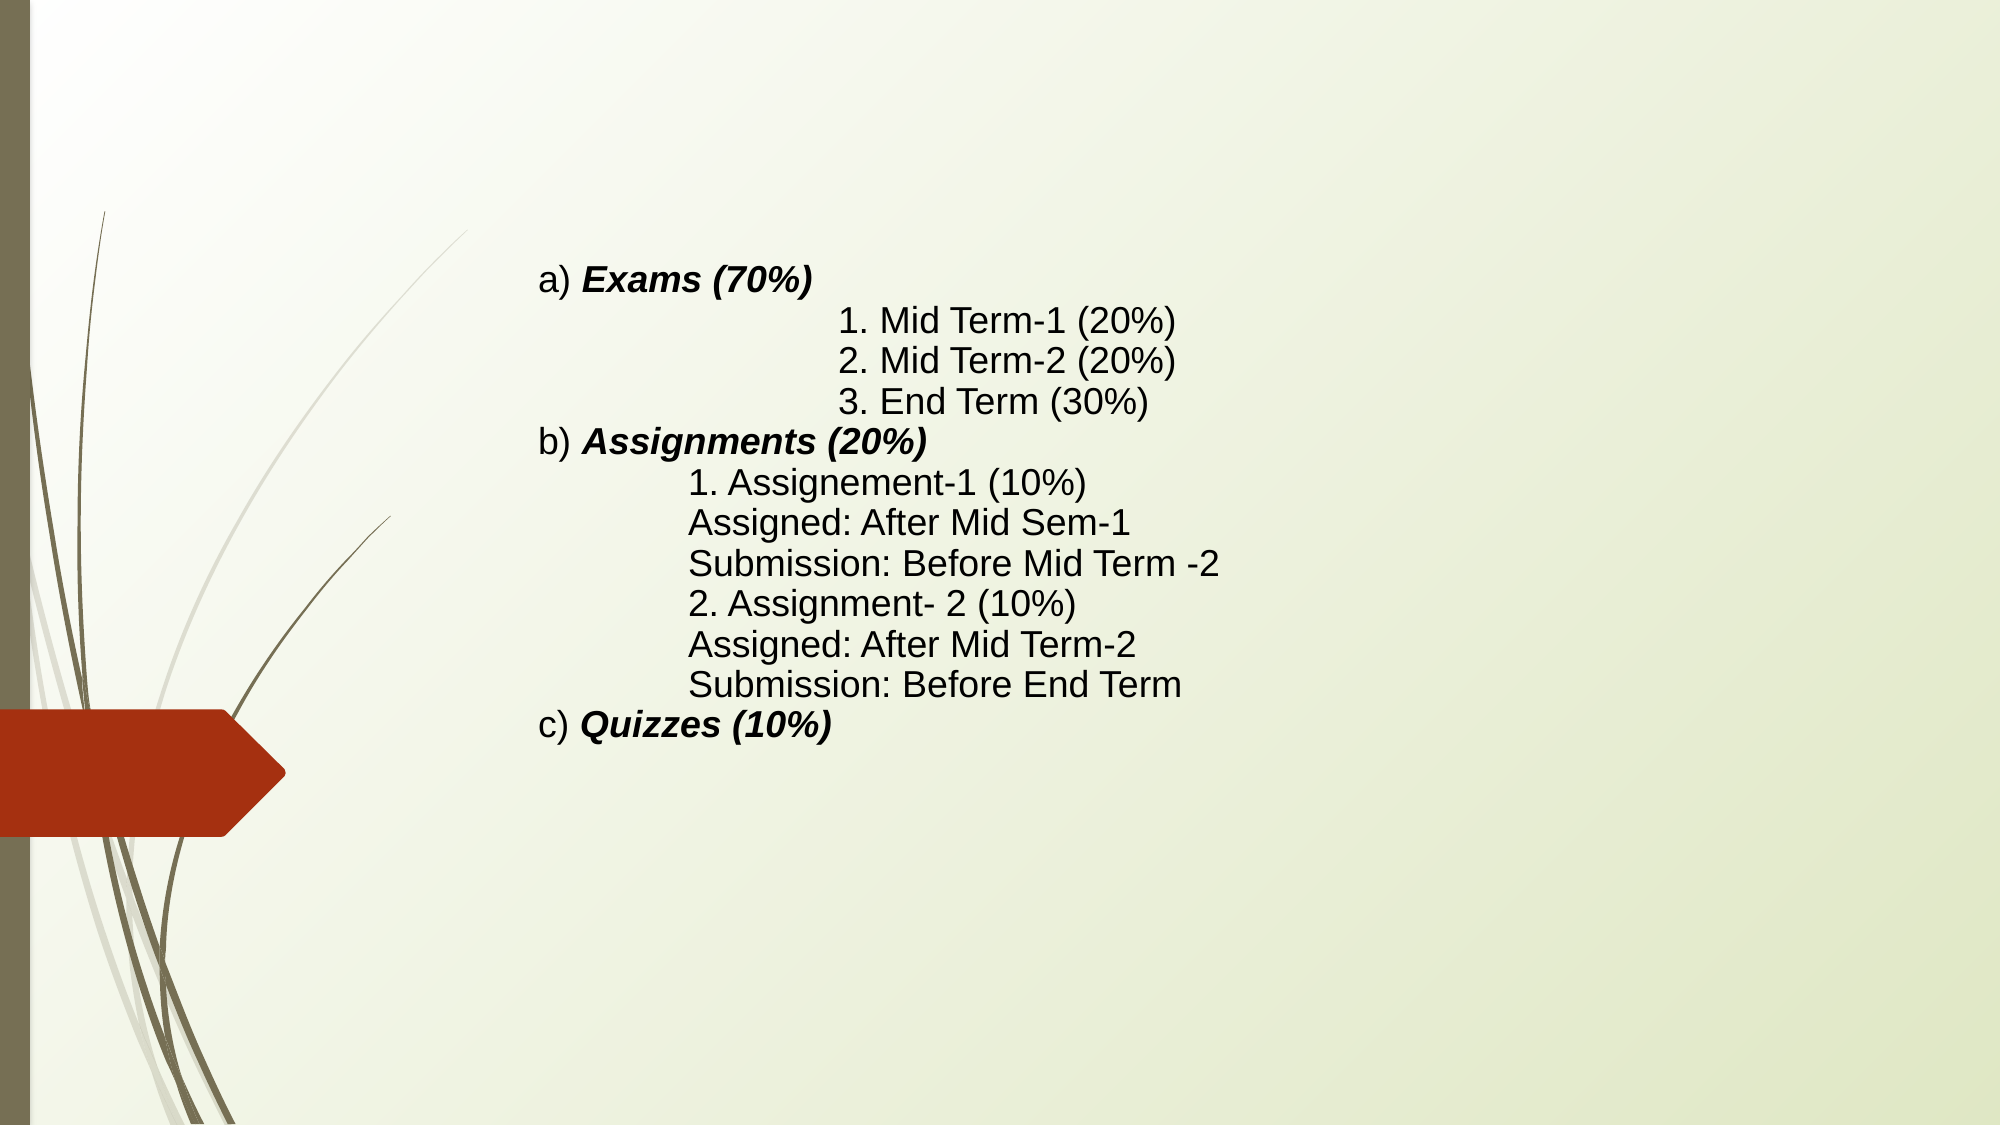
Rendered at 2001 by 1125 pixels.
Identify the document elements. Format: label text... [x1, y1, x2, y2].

subtitle a) Exams (70%) 1. Mid Term-1 (20%) 2. Mid Term-2 (20%) 3. End Term (30%) b) Assignments (20%) 1. Assignement-1 (10%) Assigned: After Mid Sem-1 Submission: Before Mid Term -2 2. Assignment- 2 (10%) Assigned: After Mid Term-2 Submission: Before End Term c) Quizzes (10%) [538, 438, 2000, 649]
